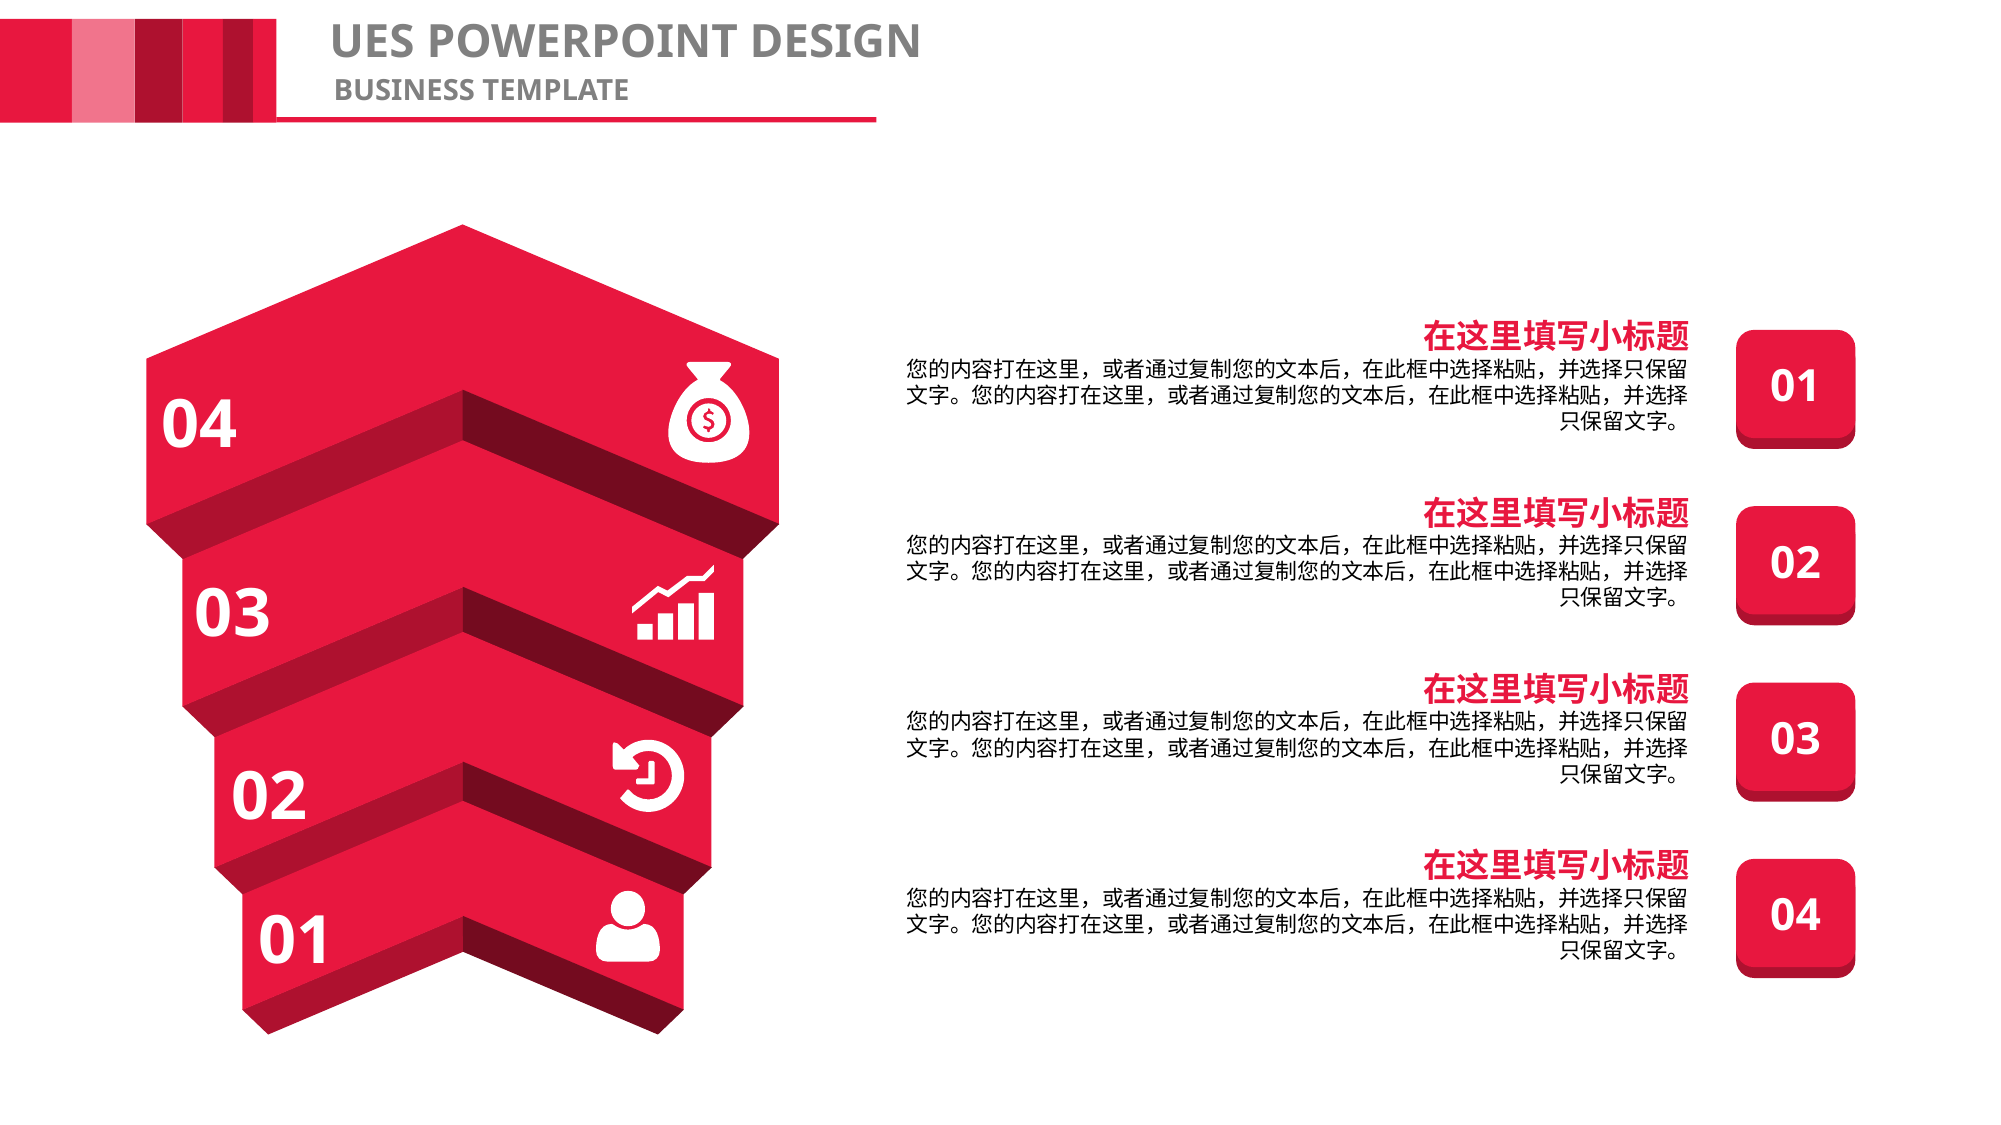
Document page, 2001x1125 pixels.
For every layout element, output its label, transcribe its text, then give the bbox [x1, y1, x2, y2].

title UES POWERPOINT DESIGN [329, 17, 1059, 69]
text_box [668, 361, 750, 463]
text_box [239, 800, 687, 1010]
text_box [1736, 506, 1856, 626]
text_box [178, 440, 748, 707]
text_box 在这里填写小标题 您的内容打在这里，或者通过复制您的文本后，在此框中选择粘贴，并选择只保留文字。您的内容打在这里，或者通过复制您的文本后，在此框中选择粘贴，并选择只保留文字。 [904, 491, 1690, 611]
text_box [141, 224, 784, 525]
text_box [1736, 329, 1856, 449]
text_box 在这里填写小标题 您的内容打在这里，或者通过复制您的文本后，在此框中选择粘贴，并选择只保留文字。您的内容打在这里，或者通过复制您的文本后，在此框中选择粘贴，并选择只保留文字。 [904, 667, 1690, 787]
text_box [1736, 858, 1856, 978]
text_box 在这里填写小标题 您的内容打在这里，或者通过复制您的文本后，在此框中选择粘贴，并选择只保留文字。您的内容打在这里，或者通过复制您的文本后，在此框中选择粘贴，并选择只保留文字。 [904, 844, 1690, 964]
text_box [632, 564, 714, 640]
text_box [1736, 682, 1856, 802]
text_box 在这里填写小标题 您的内容打在这里，或者通过复制您的文本后，在此框中选择粘贴，并选择只保留文字。您的内容打在这里，或者通过复制您的文本后，在此框中选择粘贴，并选择只保留文字。 [904, 315, 1690, 434]
list BUSINESS TEMPLATE [333, 74, 761, 108]
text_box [210, 631, 716, 868]
